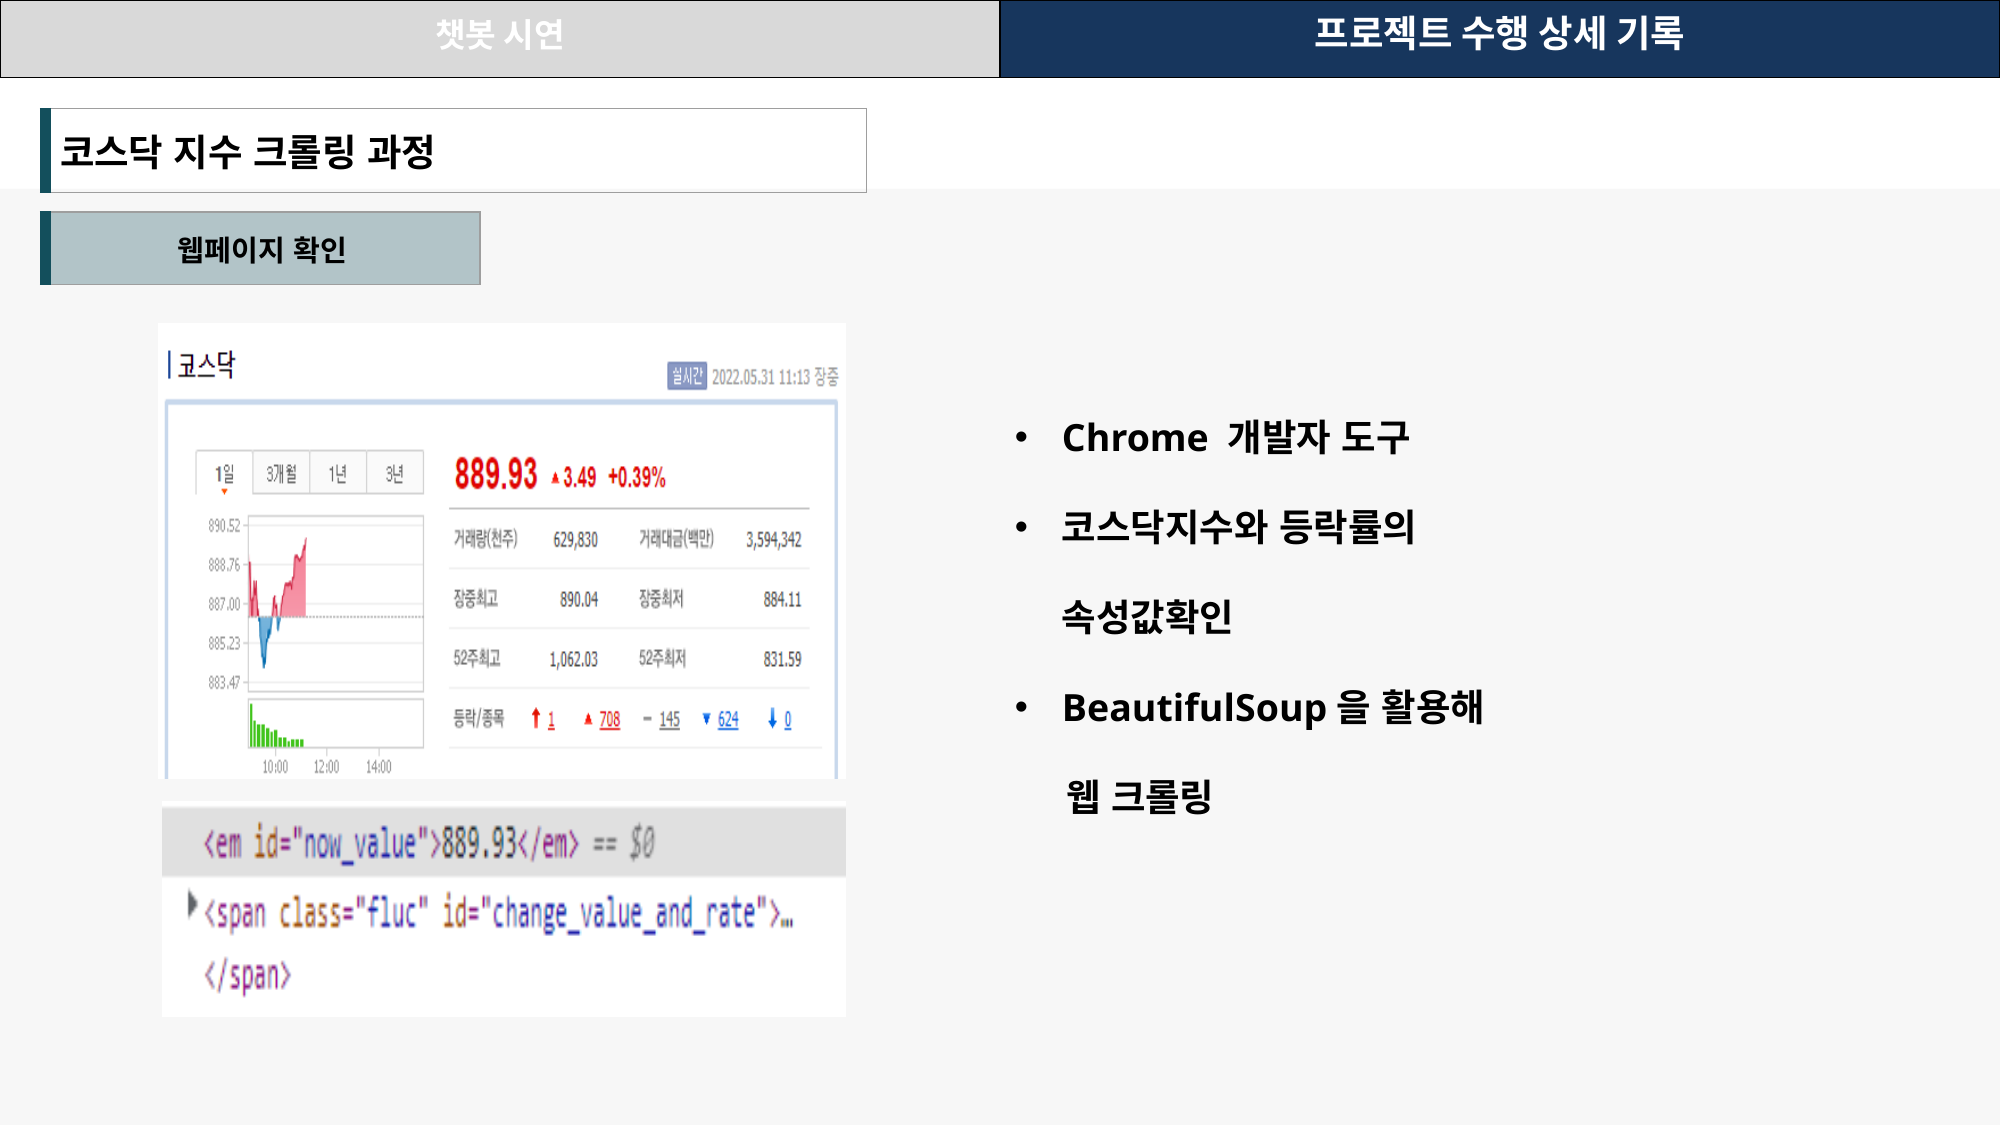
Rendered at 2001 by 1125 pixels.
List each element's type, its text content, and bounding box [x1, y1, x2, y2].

picture [158, 323, 846, 779]
text_box [0, 188, 2000, 1125]
table_header 웹페이지 확인 [51, 213, 479, 284]
table_header 챗봇 시연 [1, 1, 999, 77]
table_header 프로젝트 수행 상세 기록 [1001, 1, 1999, 77]
table_header 코스닥 지수 크롤링 과정 [51, 109, 866, 192]
picture [162, 801, 846, 1017]
text_box Chrome 개발자 도구 코스닥지수와 등락률의 속성값확인 BeautifulSoup을 활용해 웹 크롤링 [999, 361, 1600, 827]
